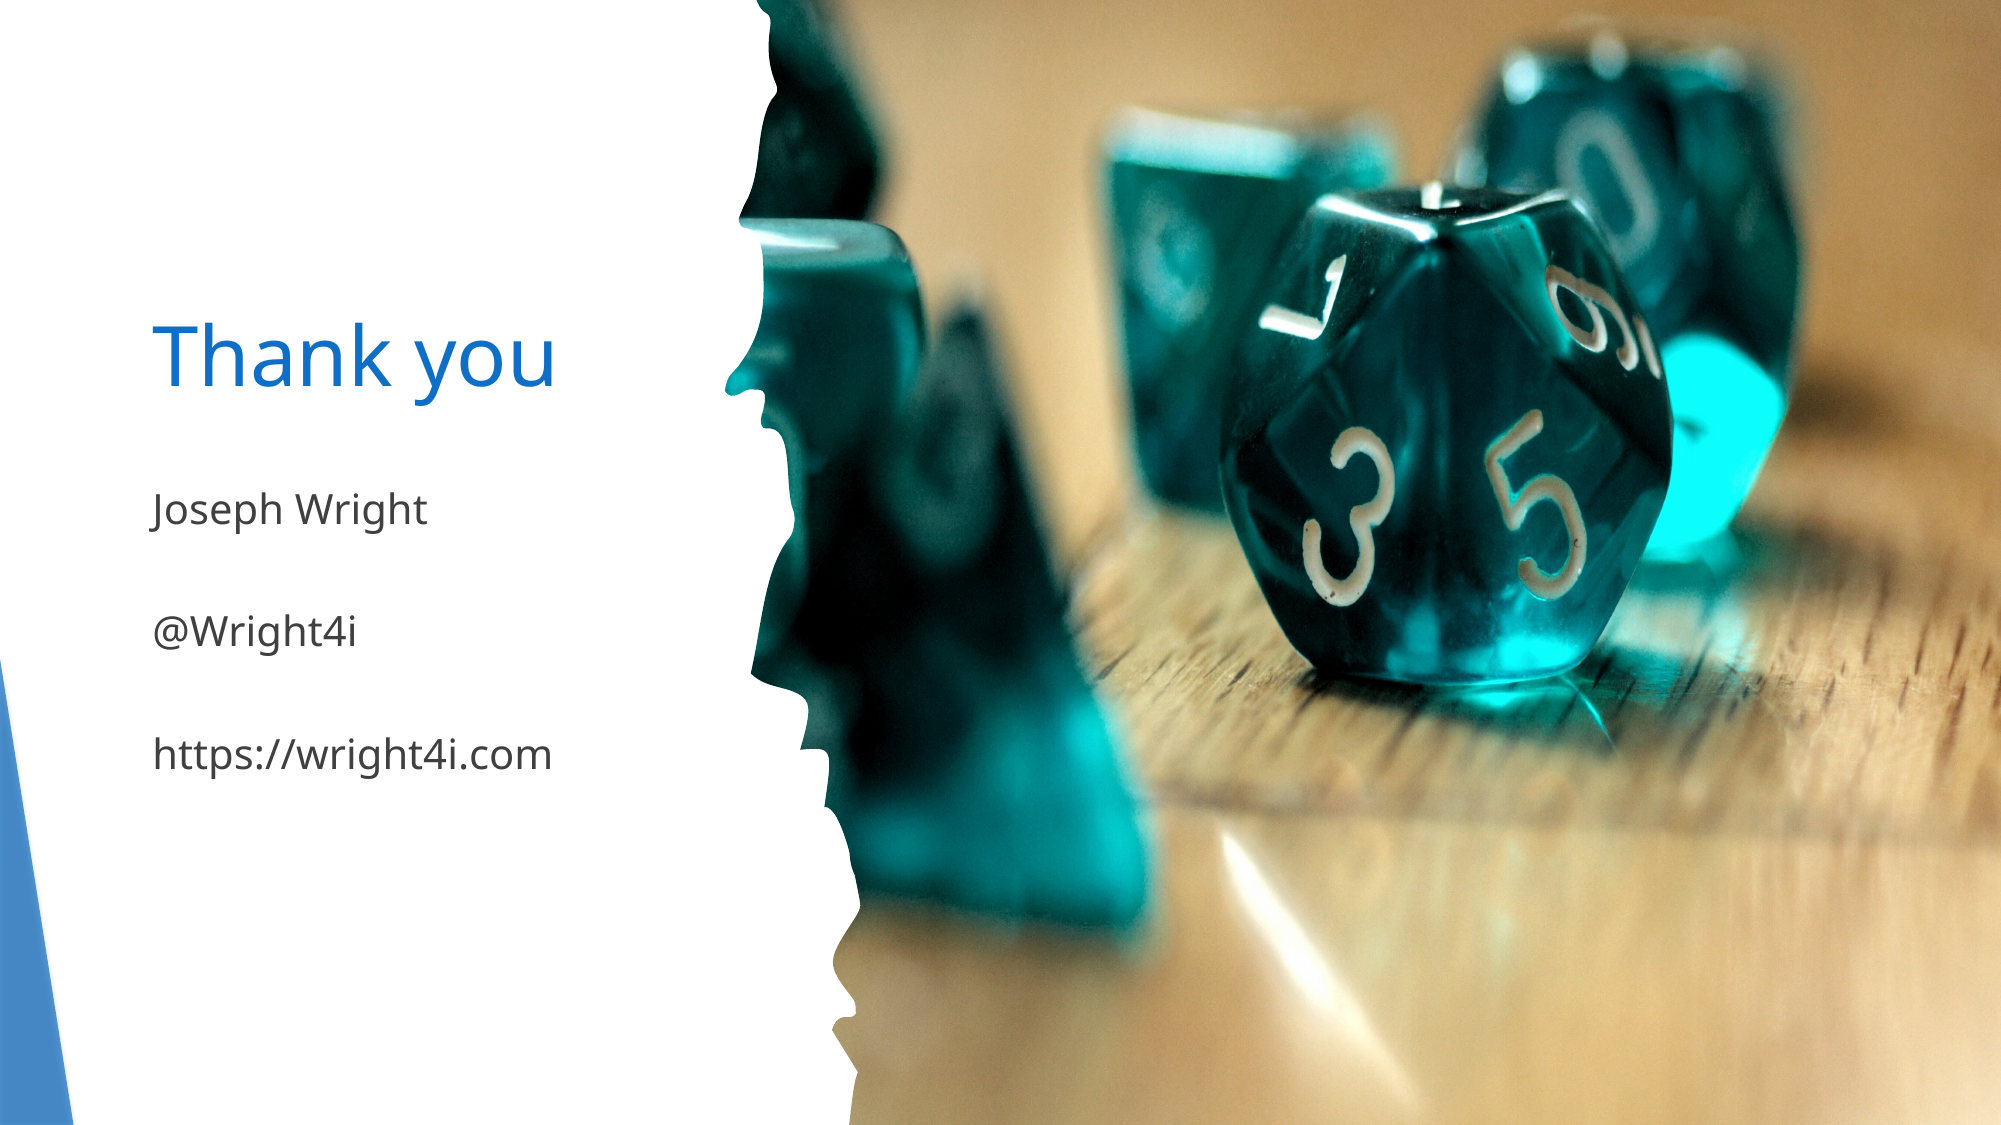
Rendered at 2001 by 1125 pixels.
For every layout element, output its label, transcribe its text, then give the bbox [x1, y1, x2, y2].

list https://wright4i.com [137, 720, 719, 818]
list Joseph Wright [137, 475, 719, 573]
picture [724, 0, 2001, 1125]
title Thank you [137, 59, 719, 411]
list @Wright4i [137, 596, 719, 695]
